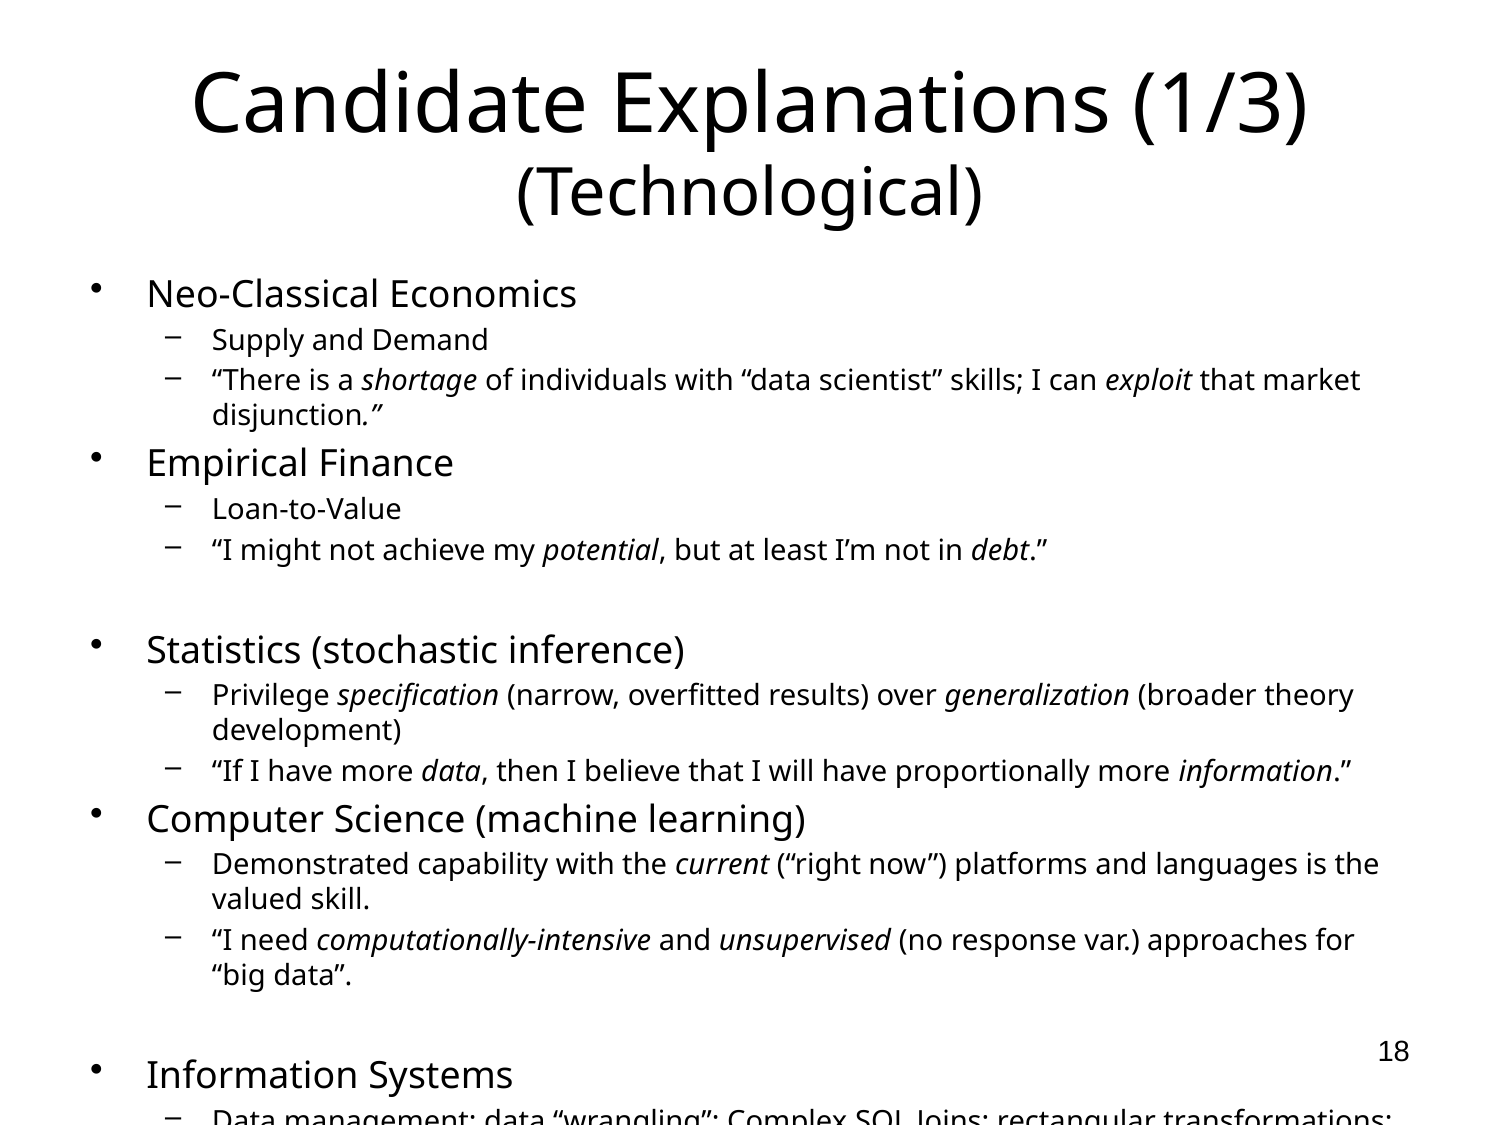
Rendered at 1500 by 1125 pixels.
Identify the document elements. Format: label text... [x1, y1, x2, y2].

list Neo-Classical Economics Supply and Demand “There is a shortage of individuals with “data scientist” skills; I can exploit that market disjunction.” Empirical Finance Loan-to-Value “I might not achieve my potential, but at least I’m not in debt.” Statistics (stochastic inference) Privilege specification (narrow, overfitted results) over generalization (broader theory development) “If I have more data, then I believe that I will have proportionally more information.” Computer Science (machine learning) Demonstrated capability with the current (“right now”) platforms and languages is the valued skill. “I need computationally-intensive and unsupervised (no response var.) approaches for “big data”. Information Systems Data management; data “wrangling”; Complex SQL Joins; rectangular transformations; file I/O “The difficult data queries all come through me anyway; I’ll might as well just do the analysis too.” [75, 262, 1425, 1005]
title Candidate Explanations (1/3) (Technological) [75, 45, 1425, 233]
slide_number 18 [1074, 1024, 1425, 1103]
